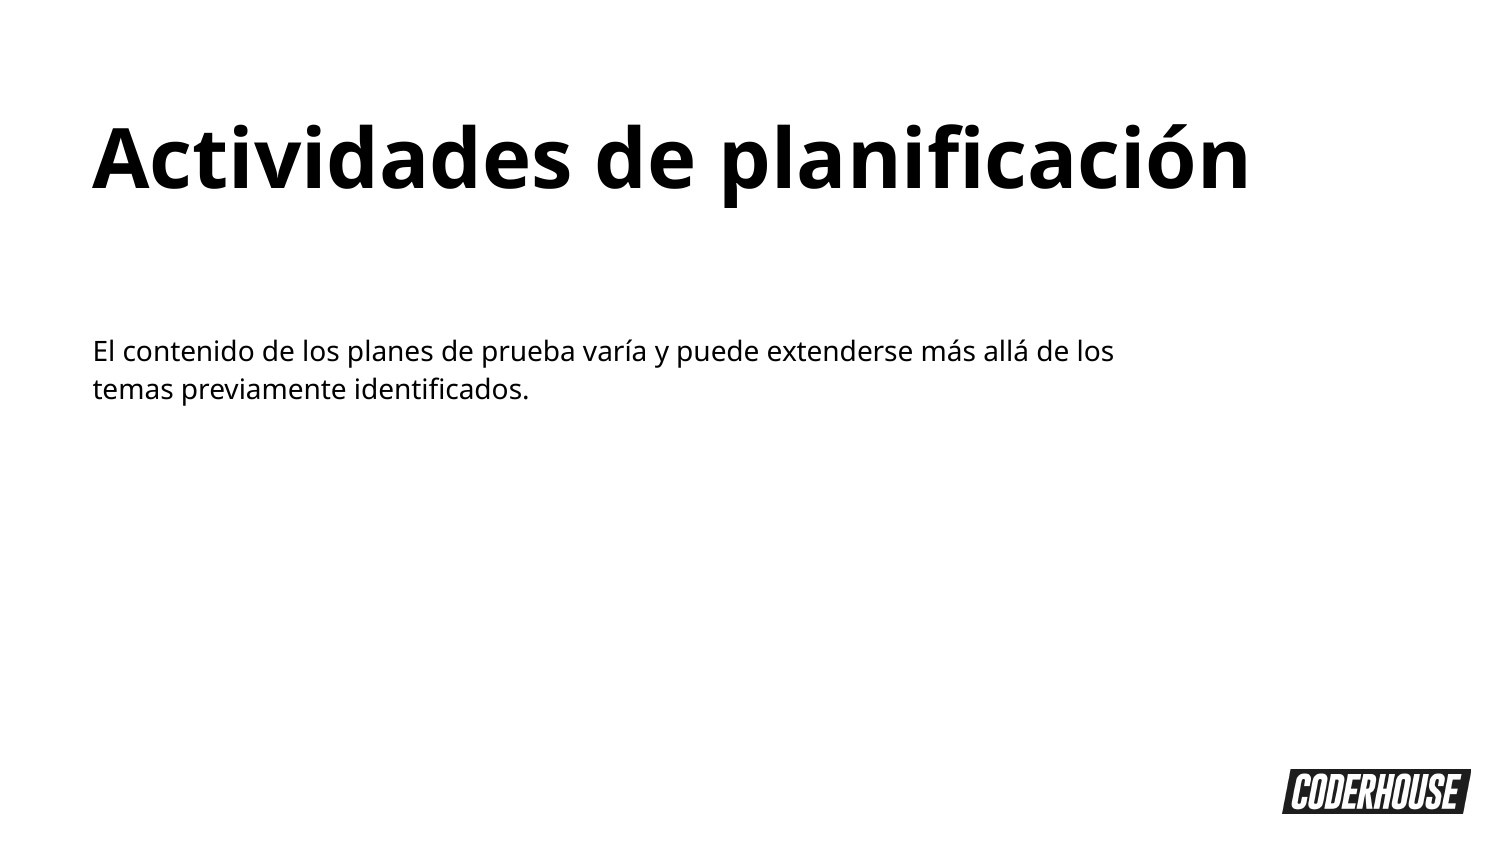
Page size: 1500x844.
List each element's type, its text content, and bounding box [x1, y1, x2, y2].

text_box El contenido de los planes de prueba varía y puede extenderse más allá de los temas previamente identificados. [77, 312, 1163, 421]
text_box Actividades de planificación [77, 101, 1414, 222]
picture [1281, 769, 1471, 814]
